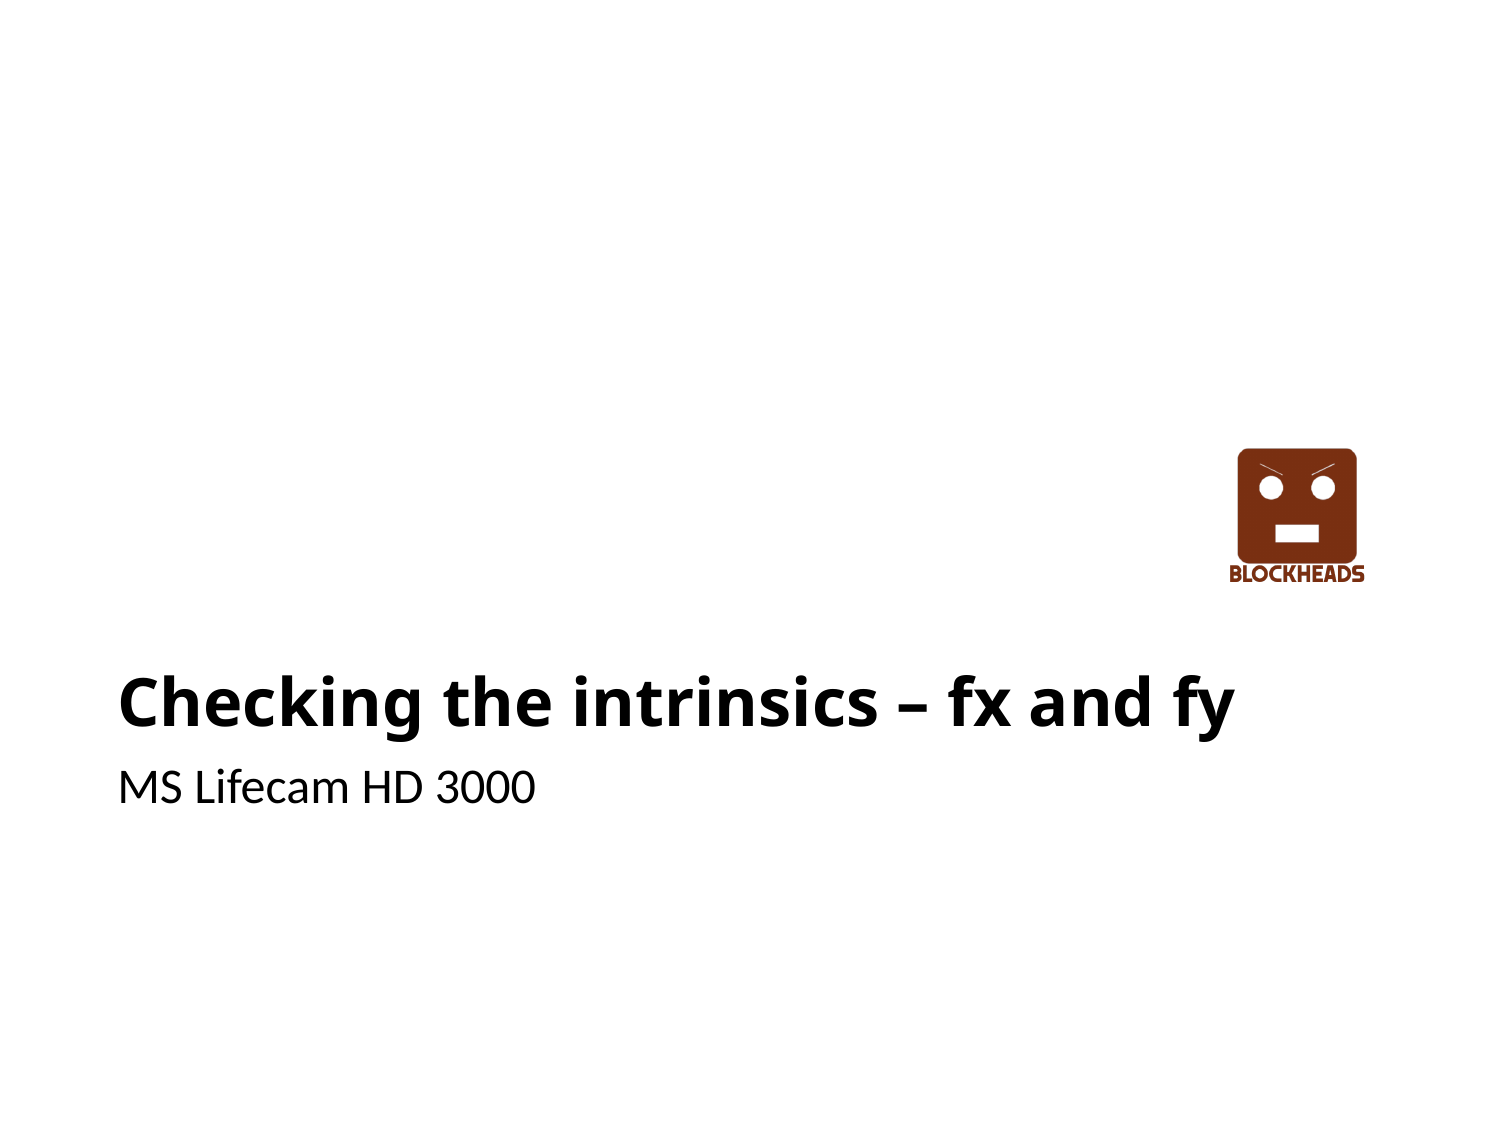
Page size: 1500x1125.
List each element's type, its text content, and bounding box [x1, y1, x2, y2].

title Checking the intrinsics – fx and fy [102, 280, 1397, 749]
list MS Lifecam HD 3000 [102, 752, 1397, 999]
picture [1227, 447, 1366, 582]
